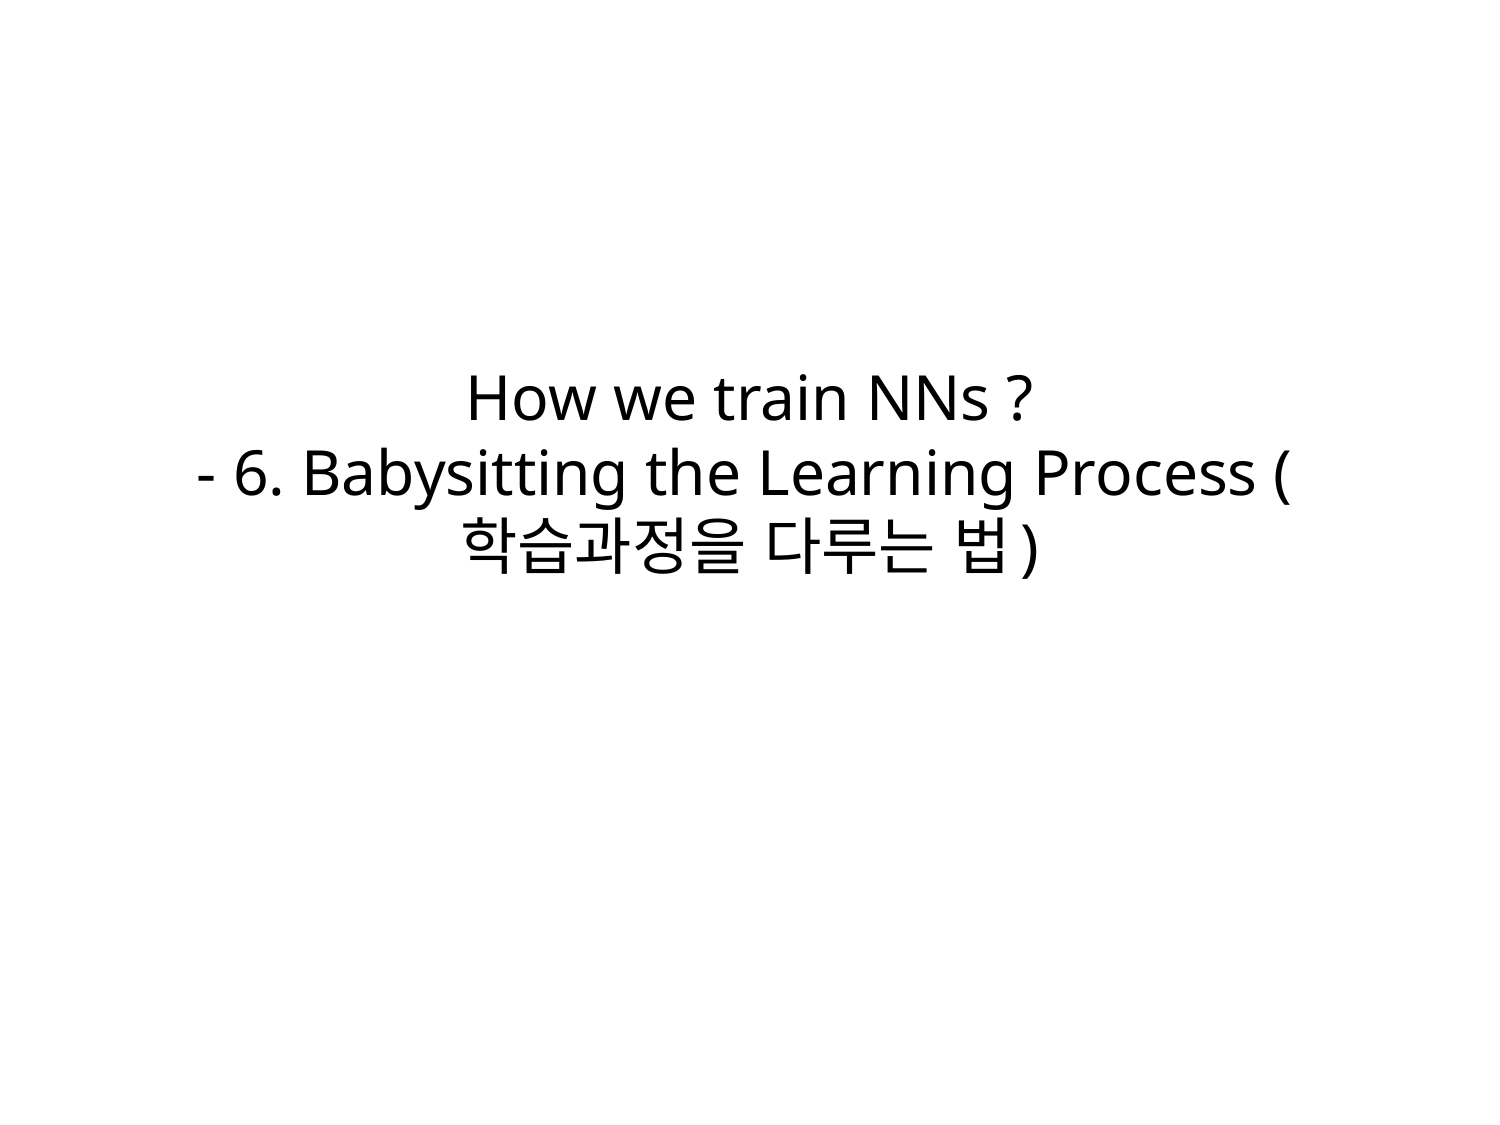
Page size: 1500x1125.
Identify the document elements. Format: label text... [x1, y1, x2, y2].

title How we train NNs ? - 6. Babysitting the Learning Process (학습과정을 다루는 법) [112, 349, 1388, 591]
